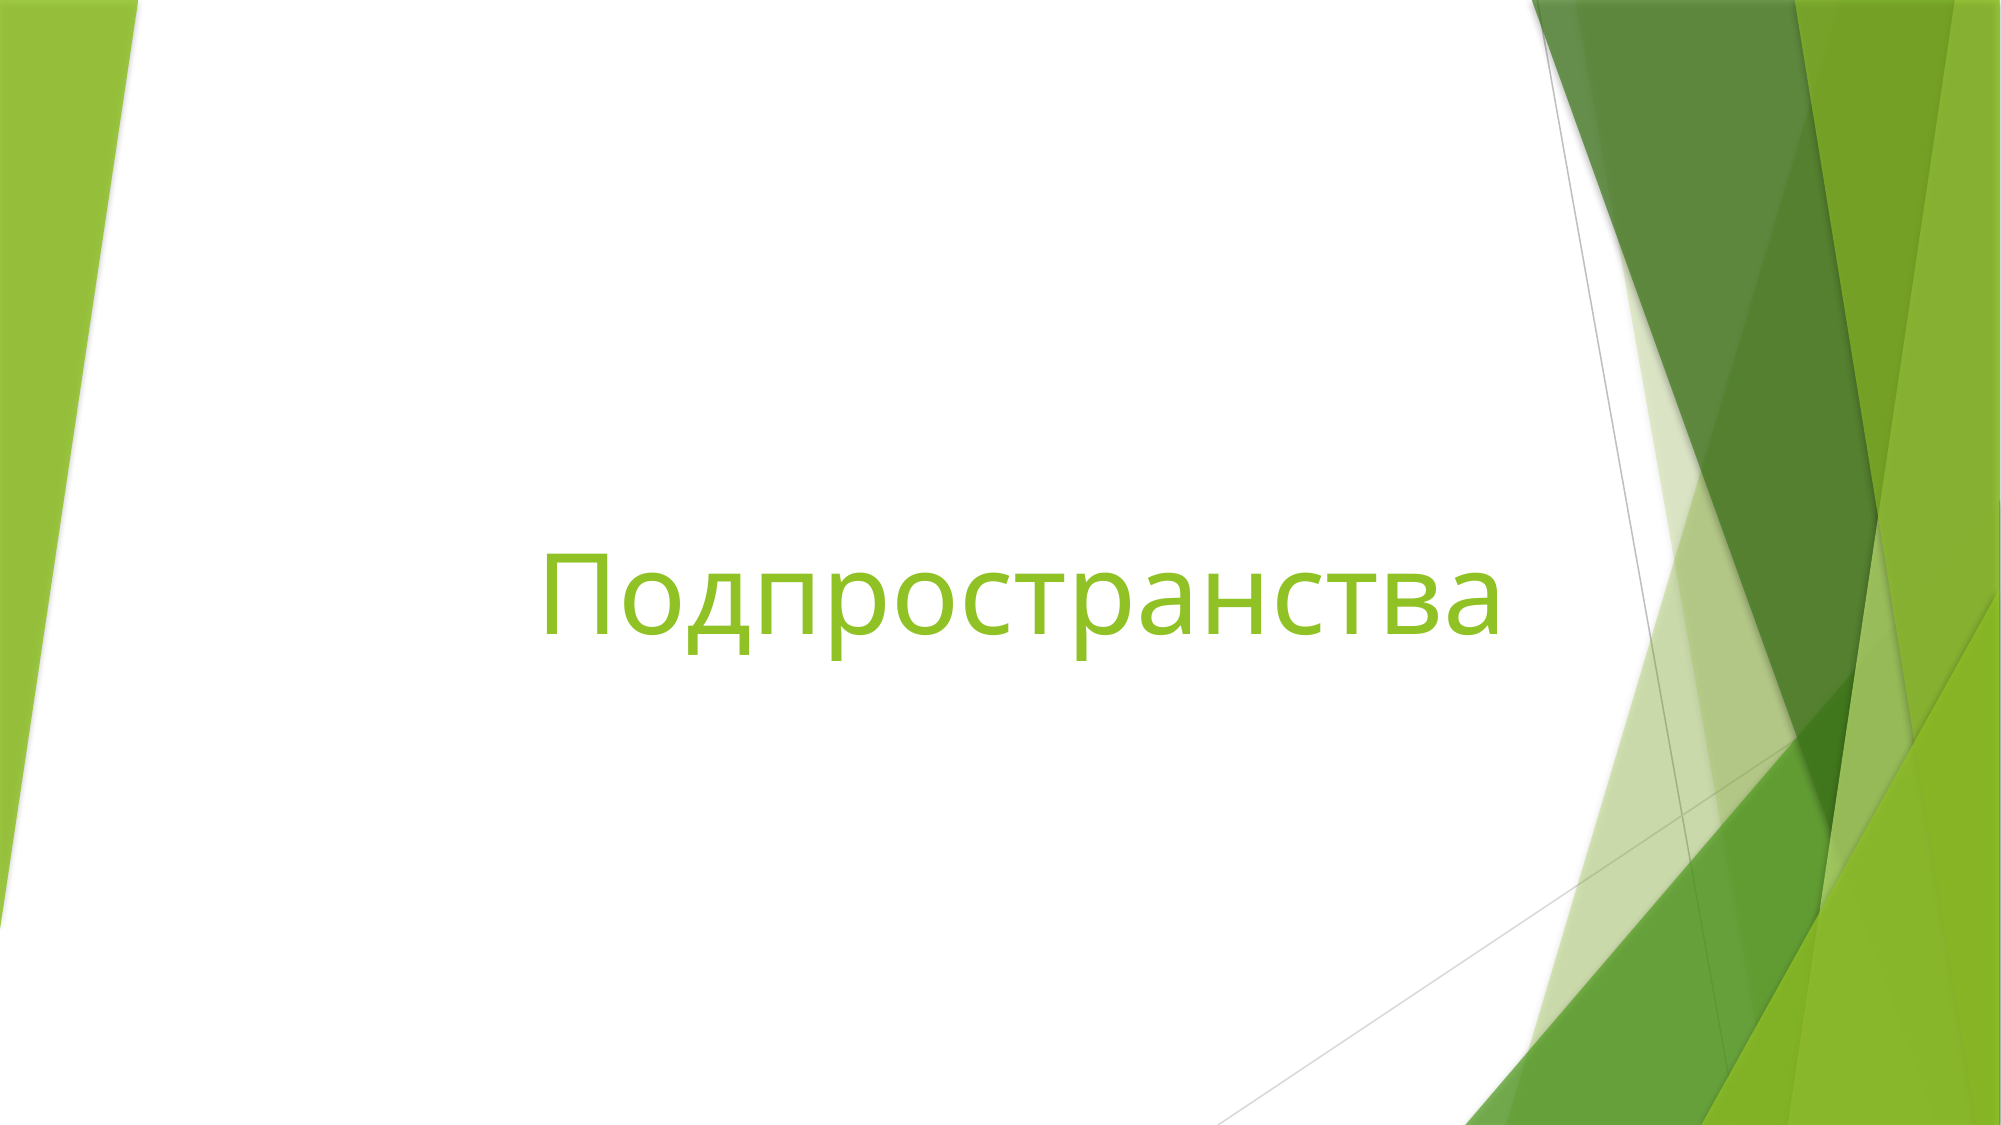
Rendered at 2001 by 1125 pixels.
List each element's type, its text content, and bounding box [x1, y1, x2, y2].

title Подпространства [247, 394, 1522, 665]
